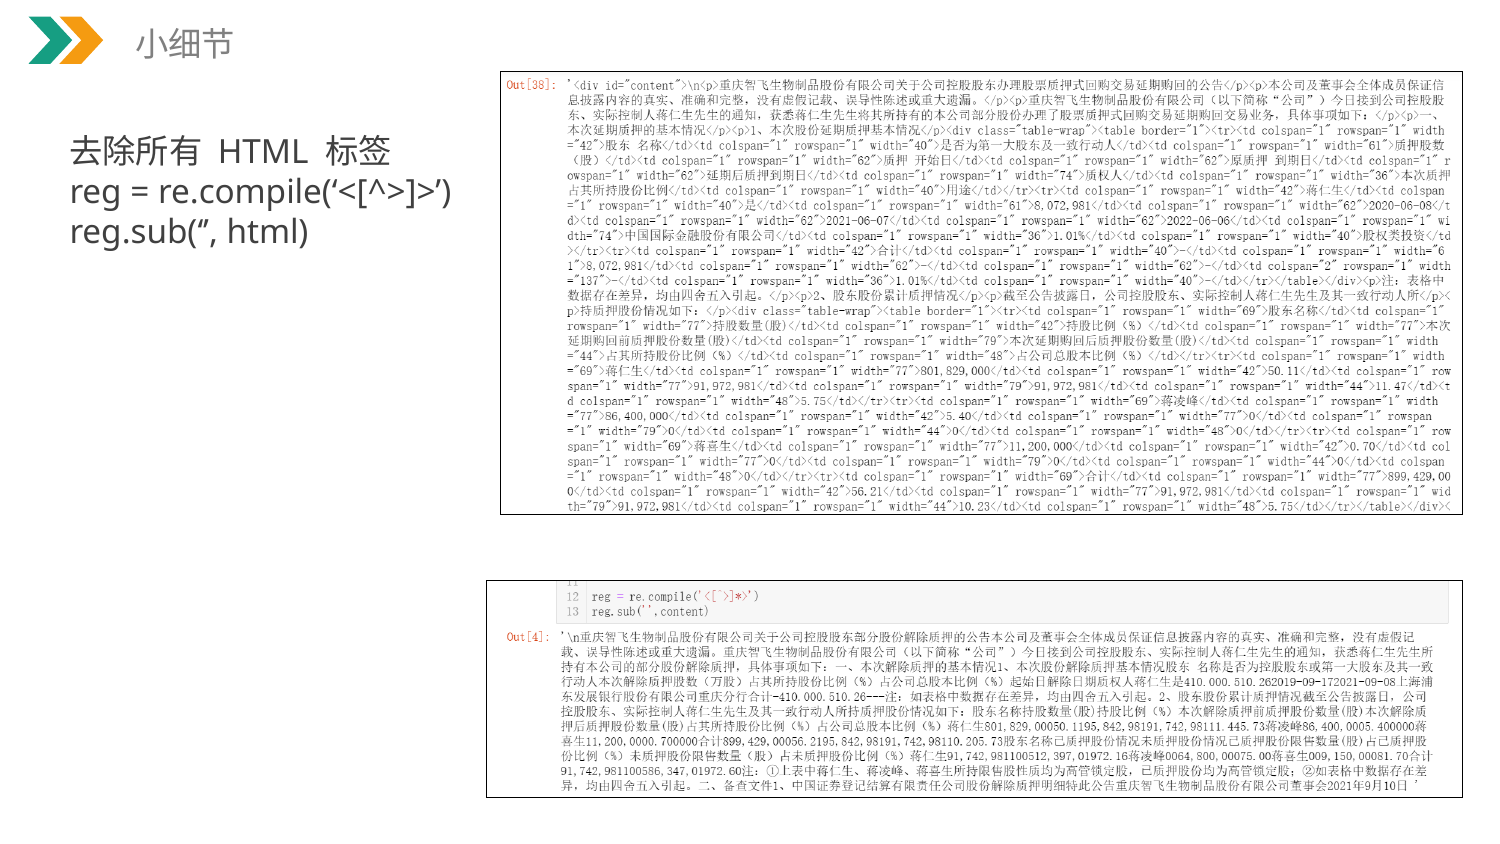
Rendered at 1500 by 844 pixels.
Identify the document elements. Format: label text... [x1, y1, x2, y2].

picture [486, 580, 1463, 798]
text_box 去除所有 HTML 标签 reg = re.compile(‘<[^>]>’) reg.sub(‘’, html) [54, 123, 500, 338]
picture [500, 71, 1463, 515]
text_box 小细节 [120, 15, 251, 71]
